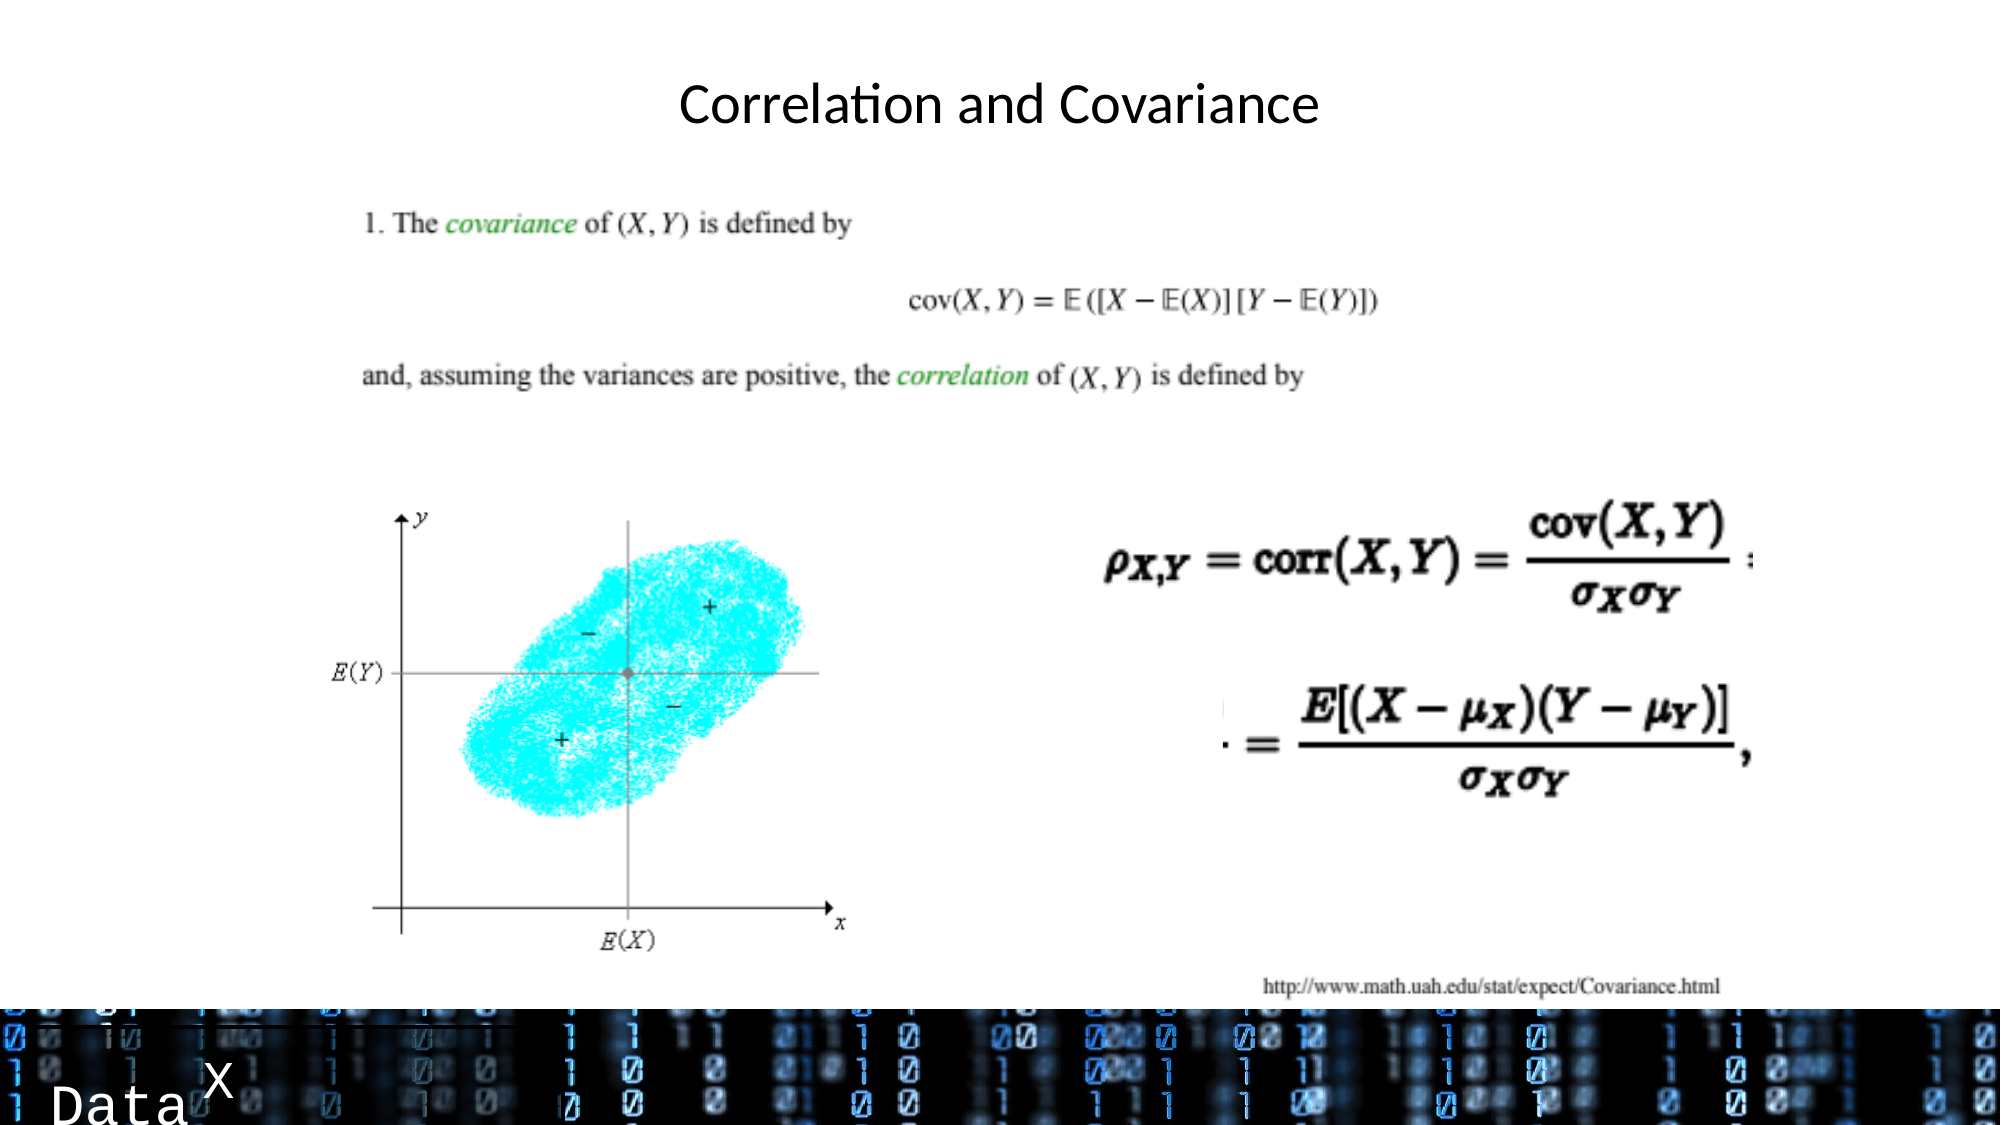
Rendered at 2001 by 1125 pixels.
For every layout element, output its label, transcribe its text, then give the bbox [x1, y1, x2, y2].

picture [324, 497, 886, 952]
picture [999, 442, 1760, 844]
picture [172, 1120, 180, 1125]
picture [362, 202, 1398, 403]
picture [1256, 970, 1726, 1003]
picture [163, 1110, 177, 1122]
picture [0, 1009, 2000, 1125]
picture [37, 1029, 561, 1125]
picture [59, 1091, 76, 1121]
title Correlation and Covariance [99, 45, 1900, 155]
picture [102, 1120, 110, 1125]
picture [93, 1110, 107, 1122]
